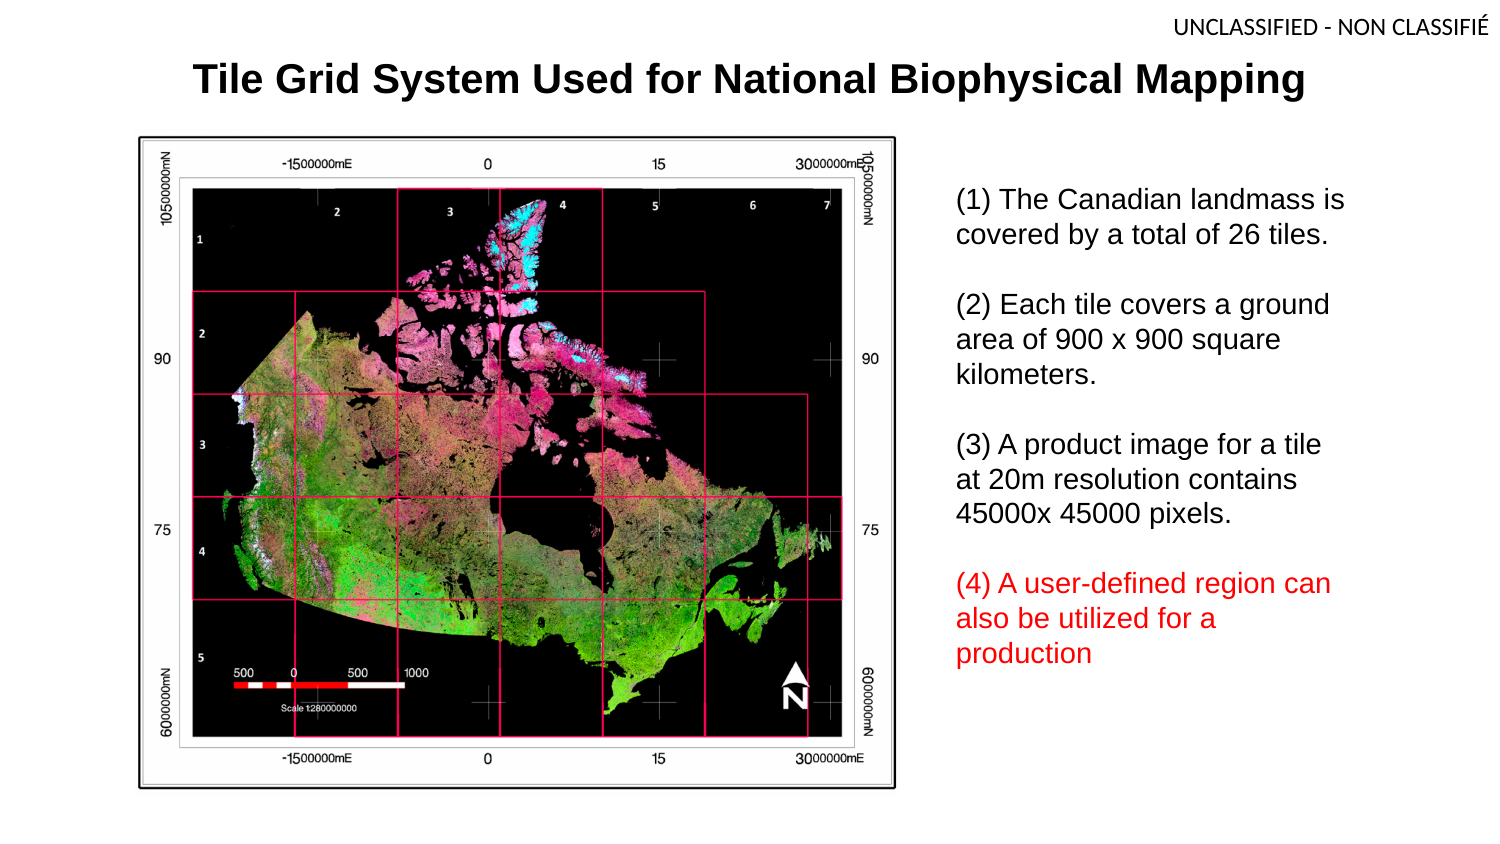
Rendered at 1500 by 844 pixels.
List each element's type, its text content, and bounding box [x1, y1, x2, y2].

text_box Tile Grid System Used for National Biophysical Mapping [177, 44, 1322, 110]
text_box (1) The Canadian landmass is covered by a total of 26 tiles. (2) Each tile covers a ground area of 900 x 900 square kilometers. (3) A product image for a tile at 20m resolution contains 45000x 45000 pixels. (4) A user-defined region can also be utilized for a production [941, 172, 1367, 678]
picture [133, 129, 901, 798]
